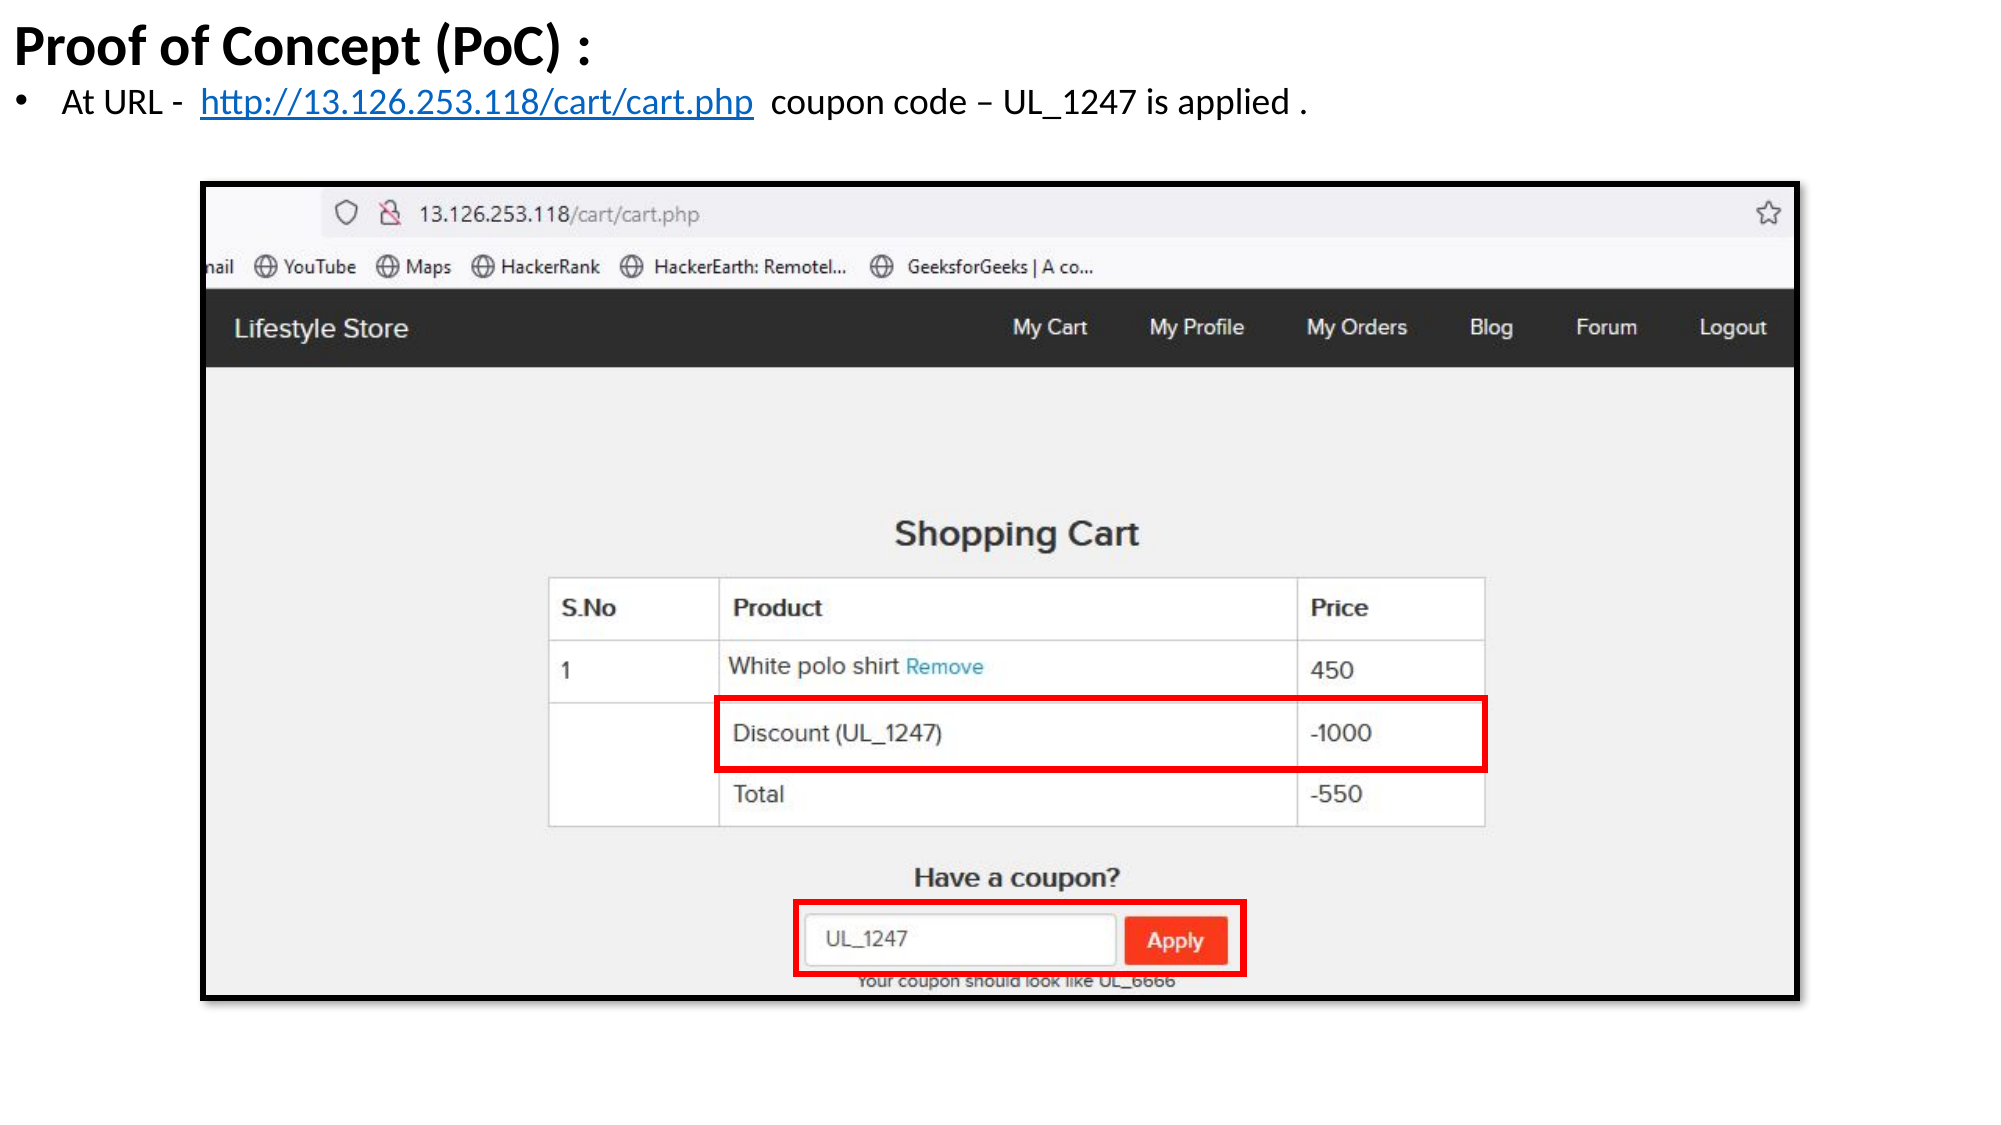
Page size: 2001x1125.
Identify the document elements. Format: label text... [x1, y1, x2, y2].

text_box Proof of Concept (PoC) : At URL - http://13.126.253.118/cart/cart.php coupon code – UL_1247 is applied . [0, 0, 2000, 130]
picture [206, 186, 1794, 995]
